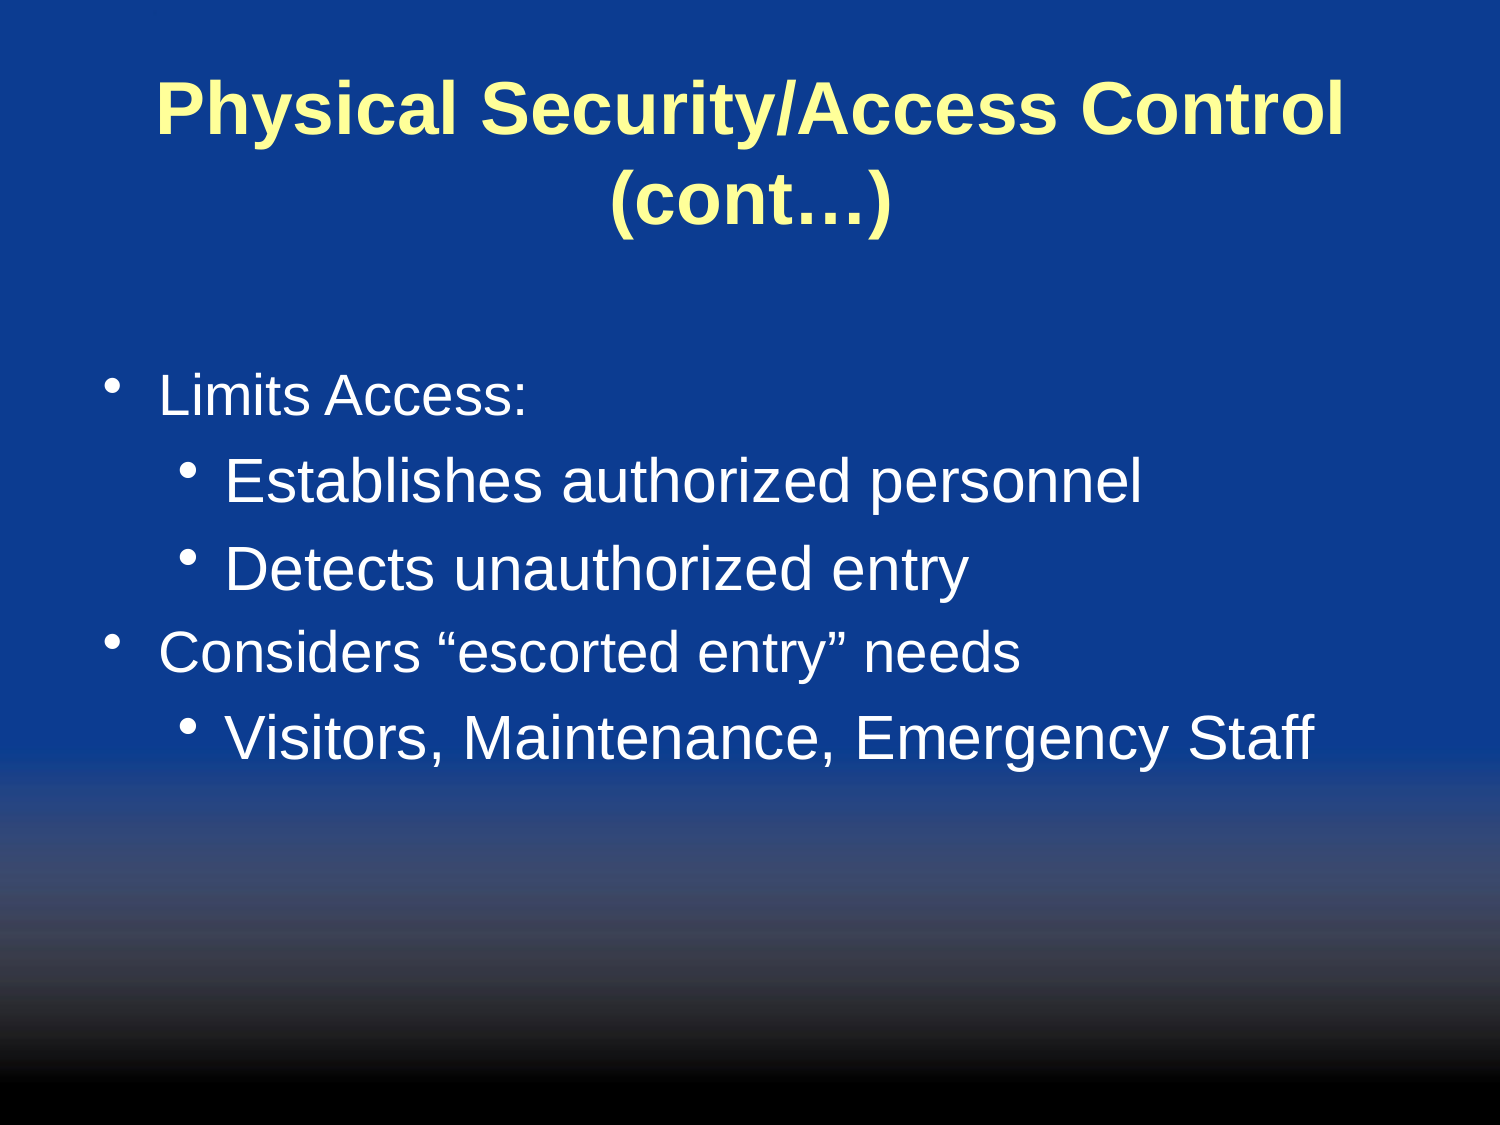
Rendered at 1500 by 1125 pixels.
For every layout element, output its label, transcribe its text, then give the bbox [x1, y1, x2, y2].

title Physical Security/Access Control (cont…) [112, 62, 1392, 237]
list Limits Access: Establishes authorized personnel Detects unauthorized entry Considers “escorted entry” needs Visitors, Maintenance, Emergency Staff [87, 349, 1500, 1026]
picture [0, 0, 1500, 1125]
